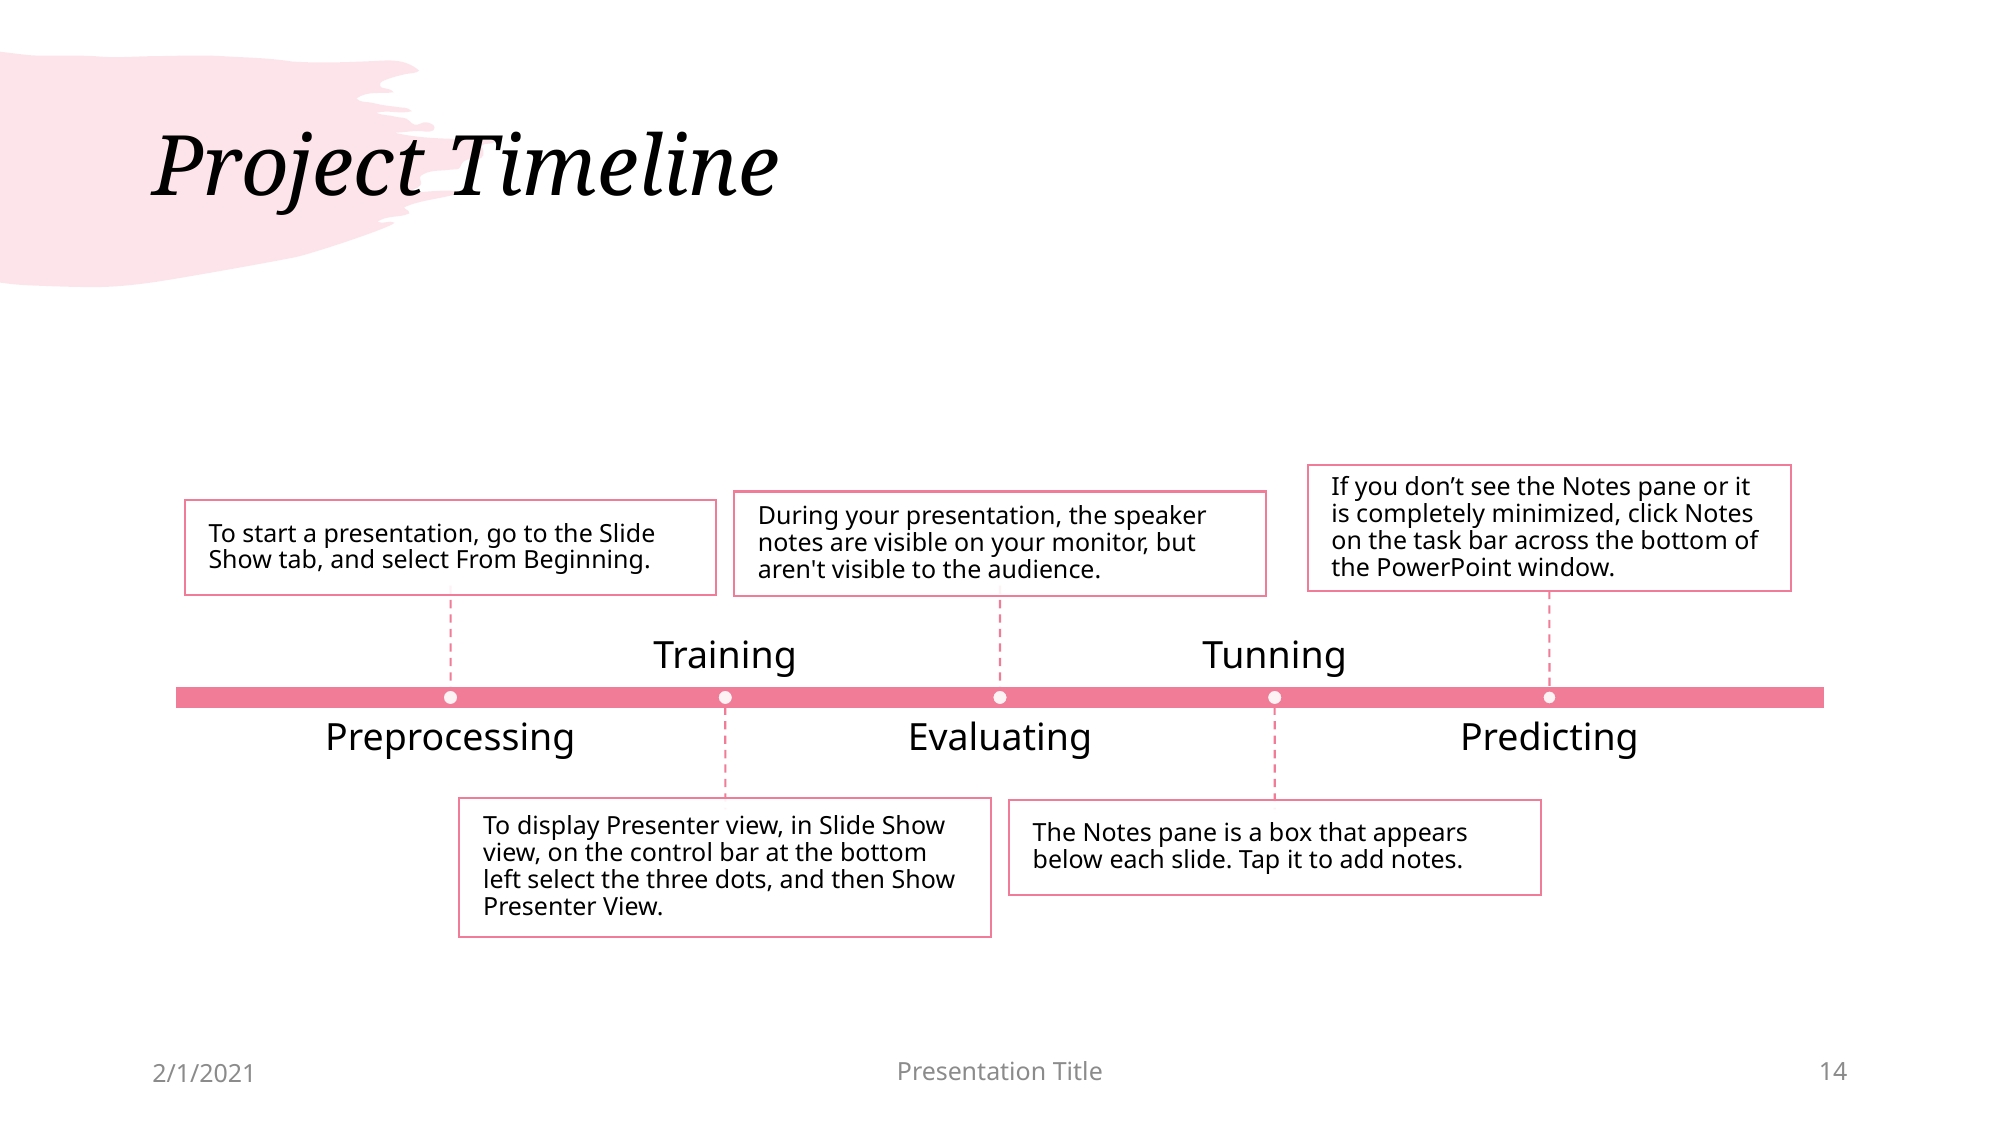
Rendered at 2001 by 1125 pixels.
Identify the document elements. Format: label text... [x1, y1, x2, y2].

slide_number 14 [1412, 1042, 1863, 1103]
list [174, 416, 1825, 978]
title Project Timeline [137, 59, 1863, 278]
footer Presentation Title [662, 1042, 1338, 1103]
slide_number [137, 1042, 588, 1103]
